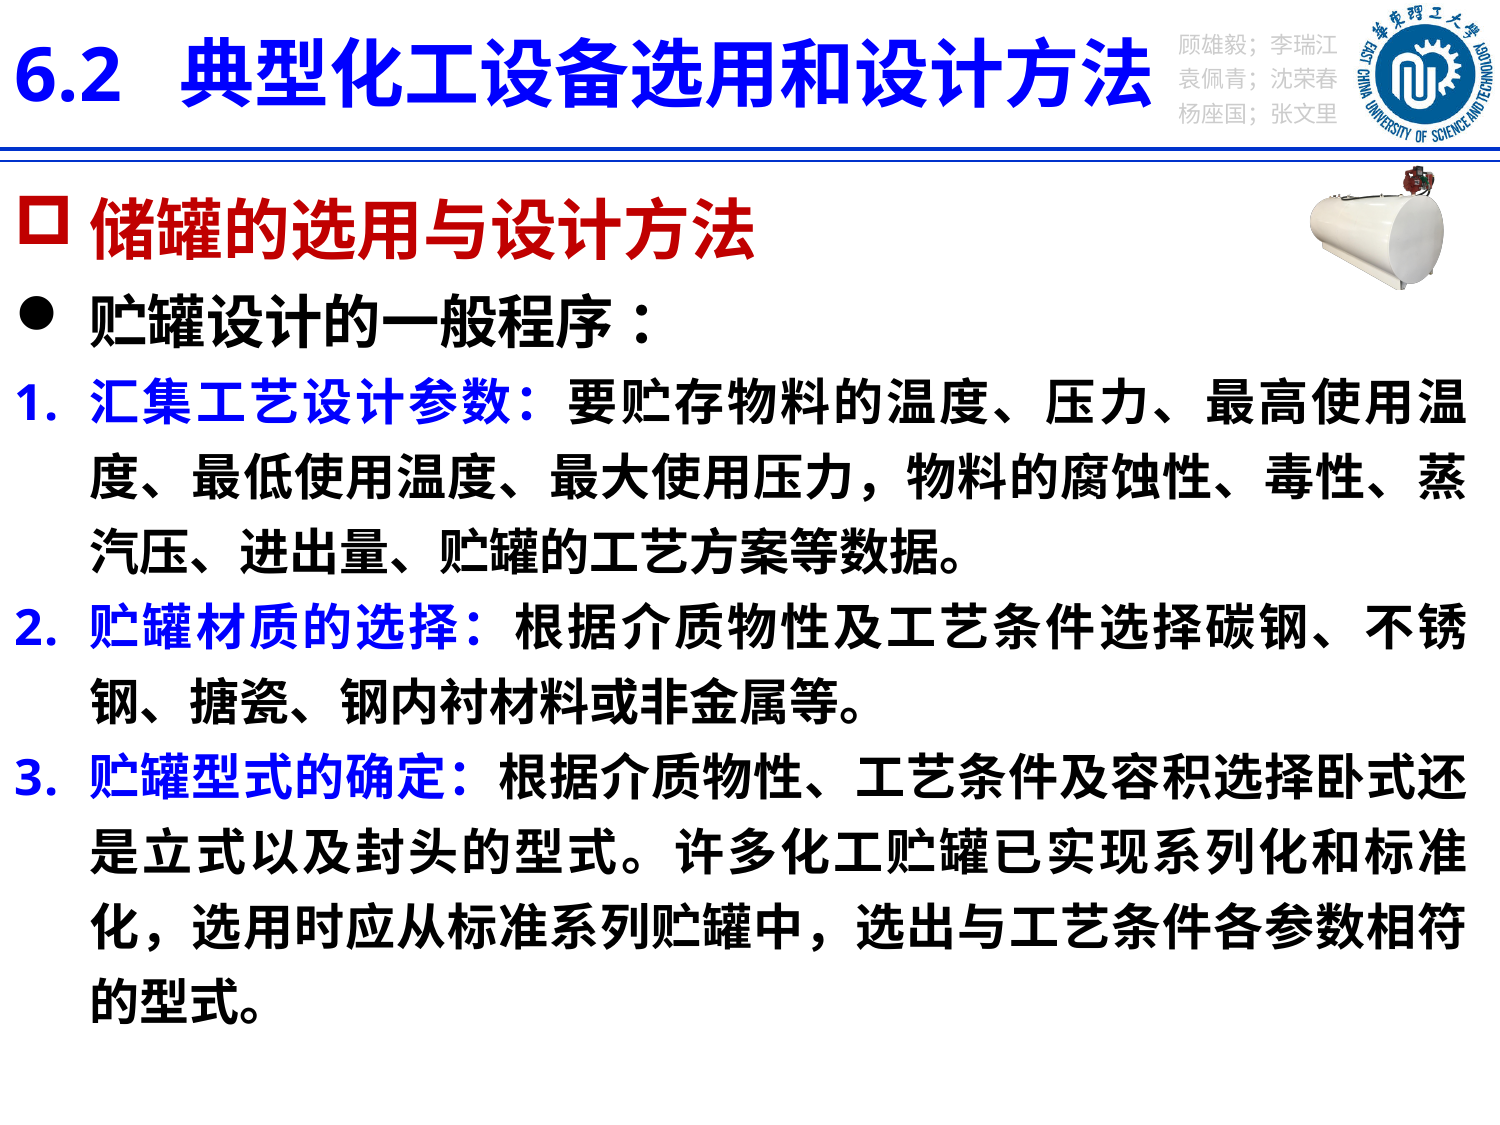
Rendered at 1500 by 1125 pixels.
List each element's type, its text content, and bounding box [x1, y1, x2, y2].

picture [1304, 162, 1448, 290]
text_box 储罐的选用与设计方法 贮罐设计的一般程序 ： 汇集工艺设计参数：要贮存物料的温度、压力、最高使用温度、最低使用温度、最大使用压力，物料的腐蚀性、毒性、蒸汽压、进出量、贮罐的工艺方案等数据。 贮罐材质的选择：根据介质物性及工艺条件选择碳钢、不锈钢、搪瓷、钢内衬材料或非金属等。 贮罐型式的确定：根据介质物性、工艺条件及容积选择卧式还是立式以及封头的型式。许多化工贮罐已实现系列化和标准化，选用时应从标准系列贮罐中，选出与工艺条件各参数相符的型式。 [0, 160, 1483, 1038]
picture [1353, 3, 1495, 19]
picture [1353, 124, 1495, 145]
text_box 6.2 典型化工设备选用和设计方法 [0, 19, 1500, 124]
